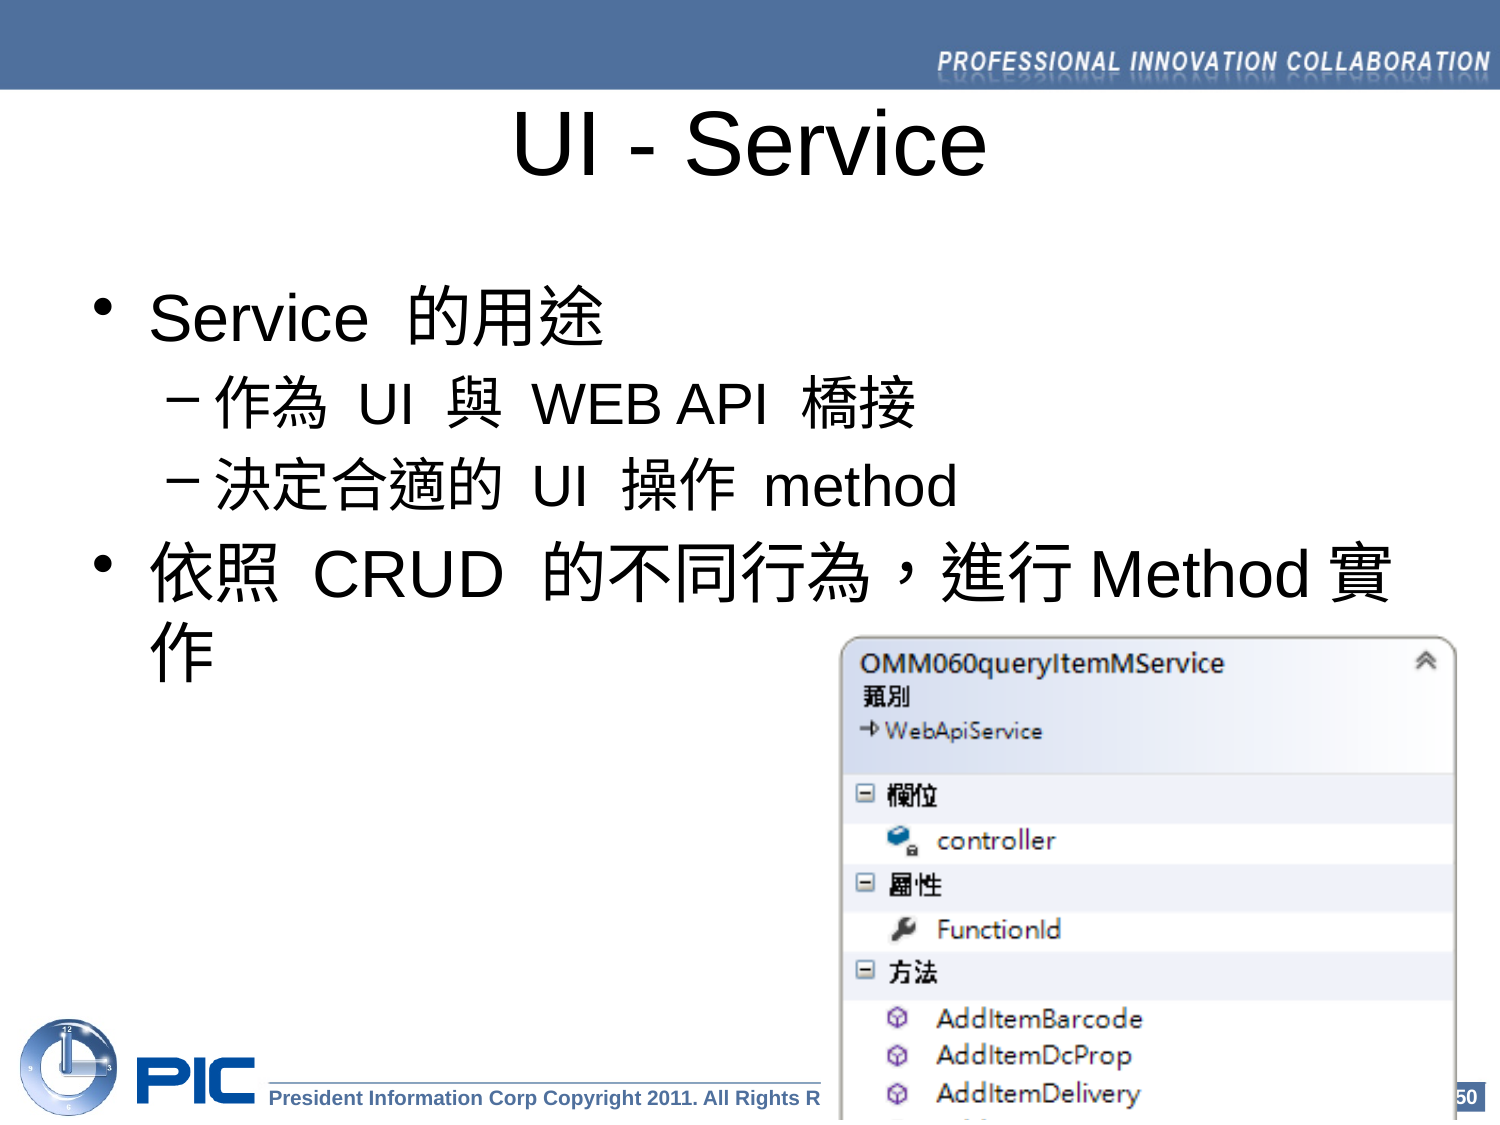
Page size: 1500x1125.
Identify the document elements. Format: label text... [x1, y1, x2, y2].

title UI - Service [74, 44, 1426, 233]
picture [0, 0, 1500, 1125]
list Service 的用途 作為 UI 與 WEB API 橋接 決定合適的 UI 操作 method 依照 CRUD 的不同行為，進行Method實作 [76, 266, 1428, 1010]
